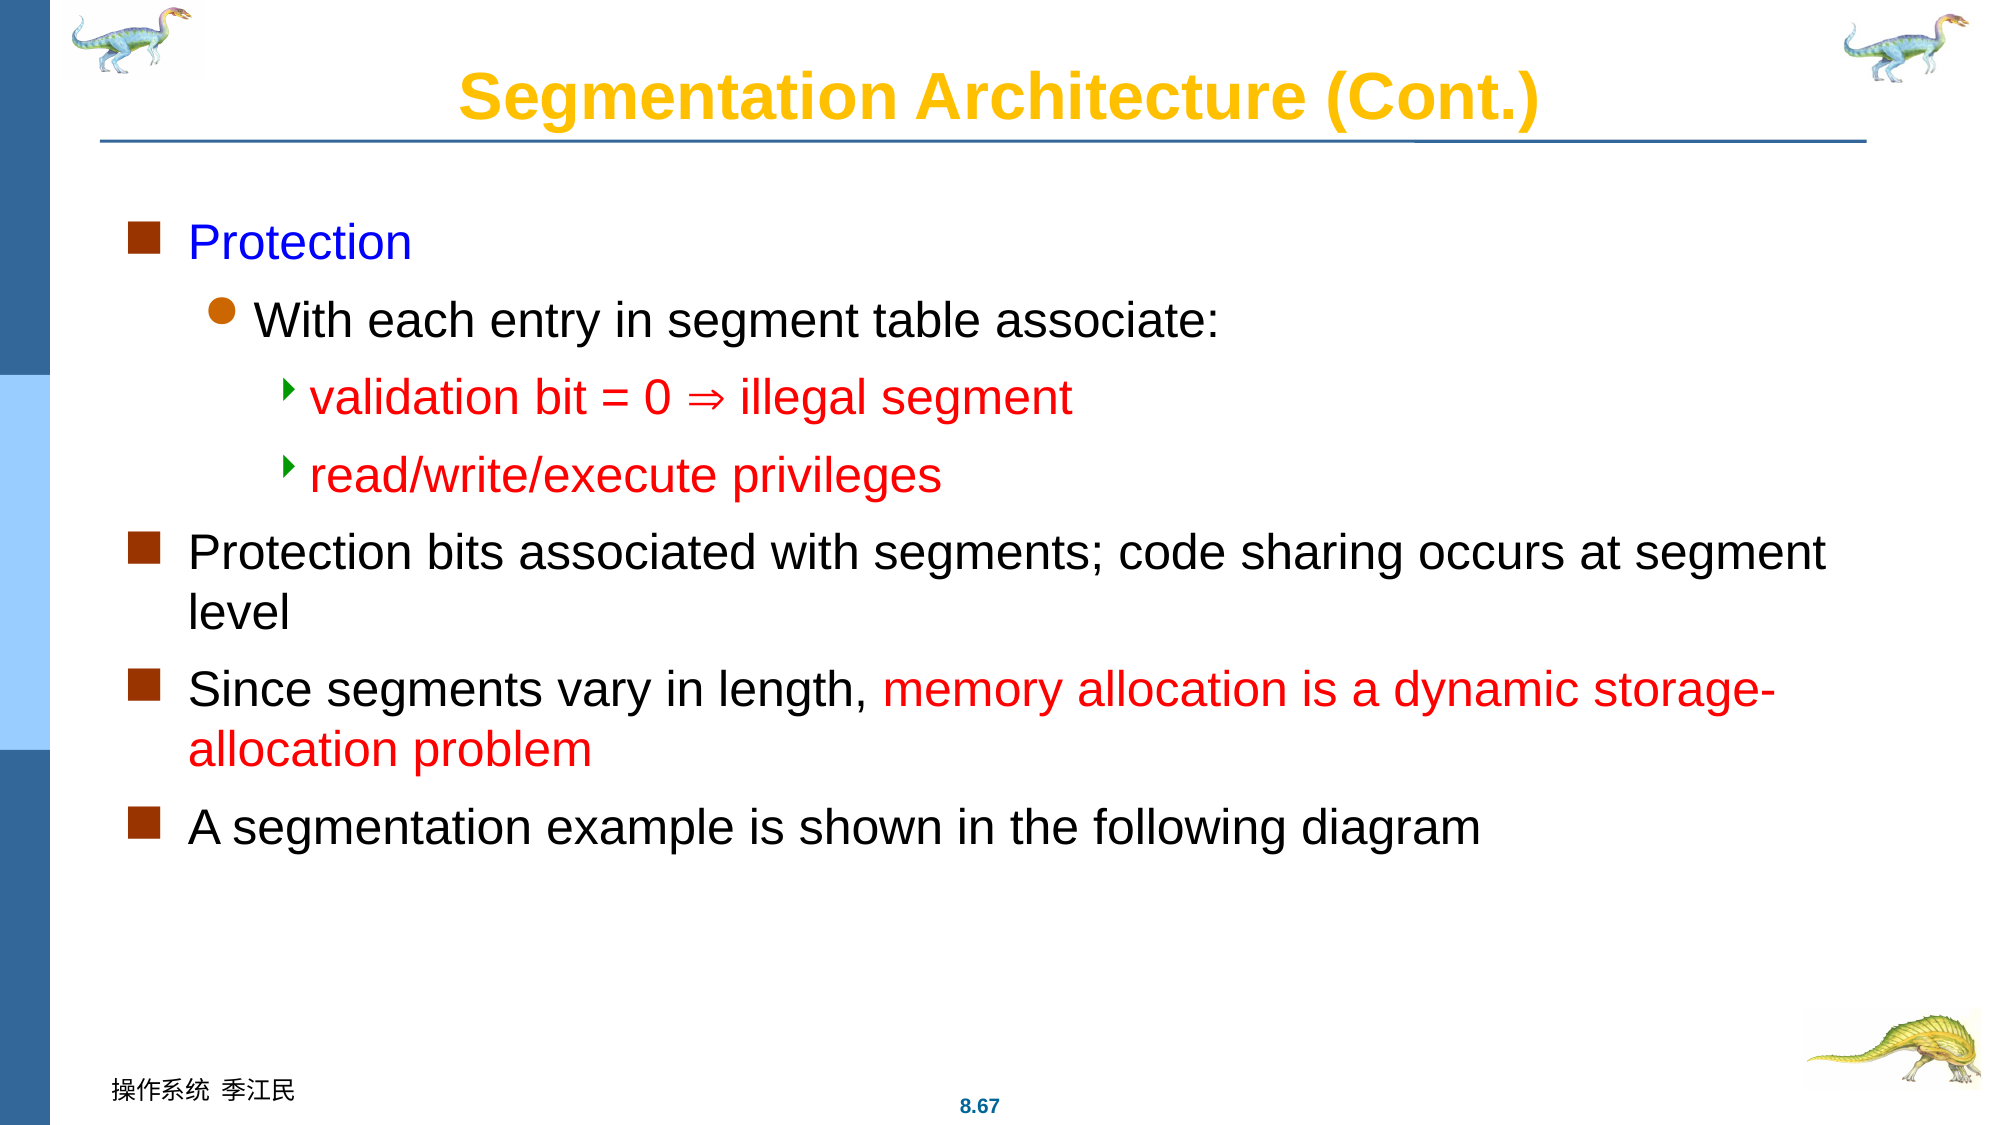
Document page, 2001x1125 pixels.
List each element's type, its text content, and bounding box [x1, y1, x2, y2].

picture [62, 0, 205, 81]
list Protection With each entry in segment table associate: validation bit = 0  illegal segment read/write/execute privileges Protection bits associated with segments; code sharing occurs at segment level Since segments vary in length, memory allocation is a dynamic storage-allocation problem A segmentation example is shown in the following diagram [116, 202, 1917, 946]
title Segmentation Architecture (Cont.) [99, 45, 1900, 141]
picture [1837, 12, 1988, 94]
picture [1804, 1007, 1982, 1090]
